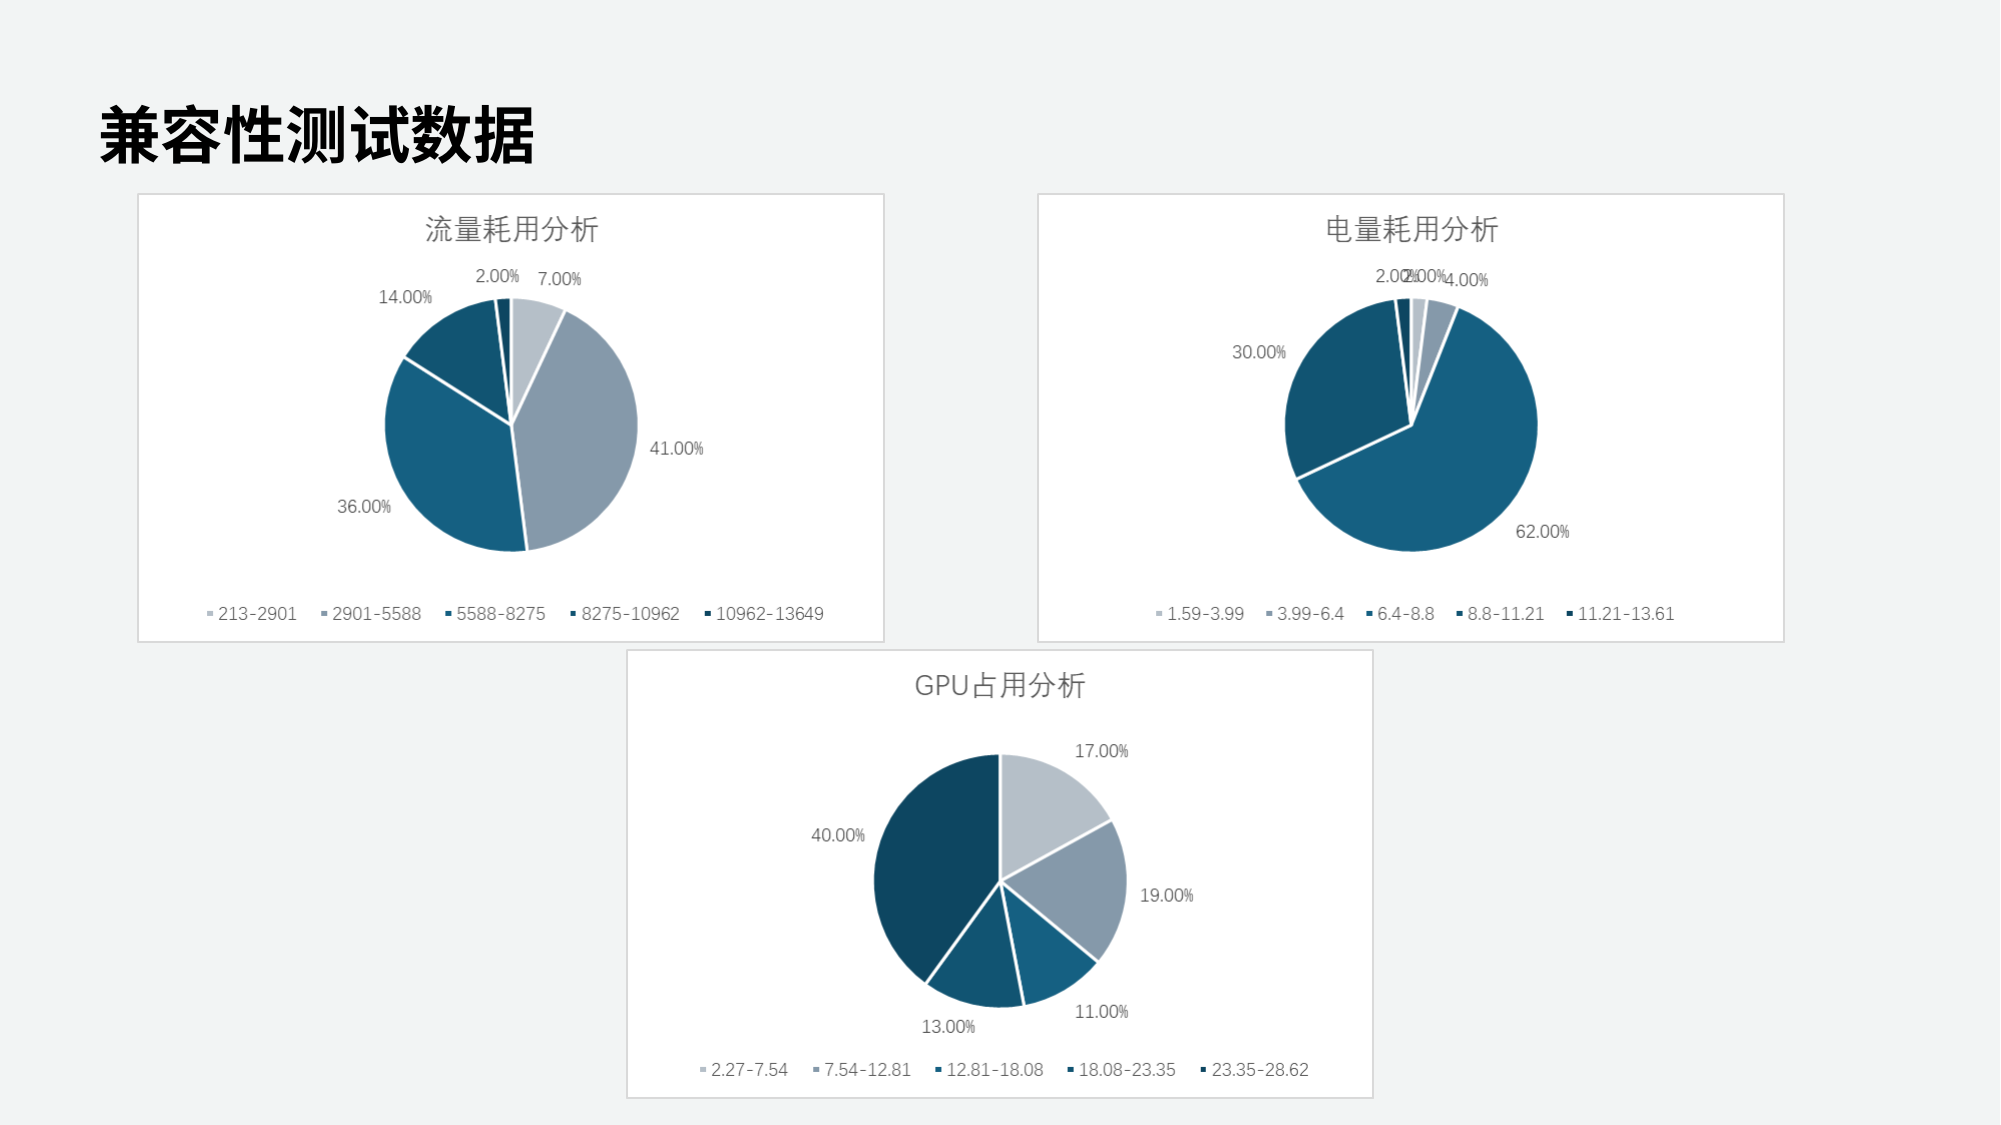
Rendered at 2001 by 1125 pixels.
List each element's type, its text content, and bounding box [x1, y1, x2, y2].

picture [137, 193, 885, 643]
text_box 兼容性测试数据 [78, 43, 1922, 194]
picture [626, 649, 1374, 1100]
picture [1037, 193, 1785, 643]
